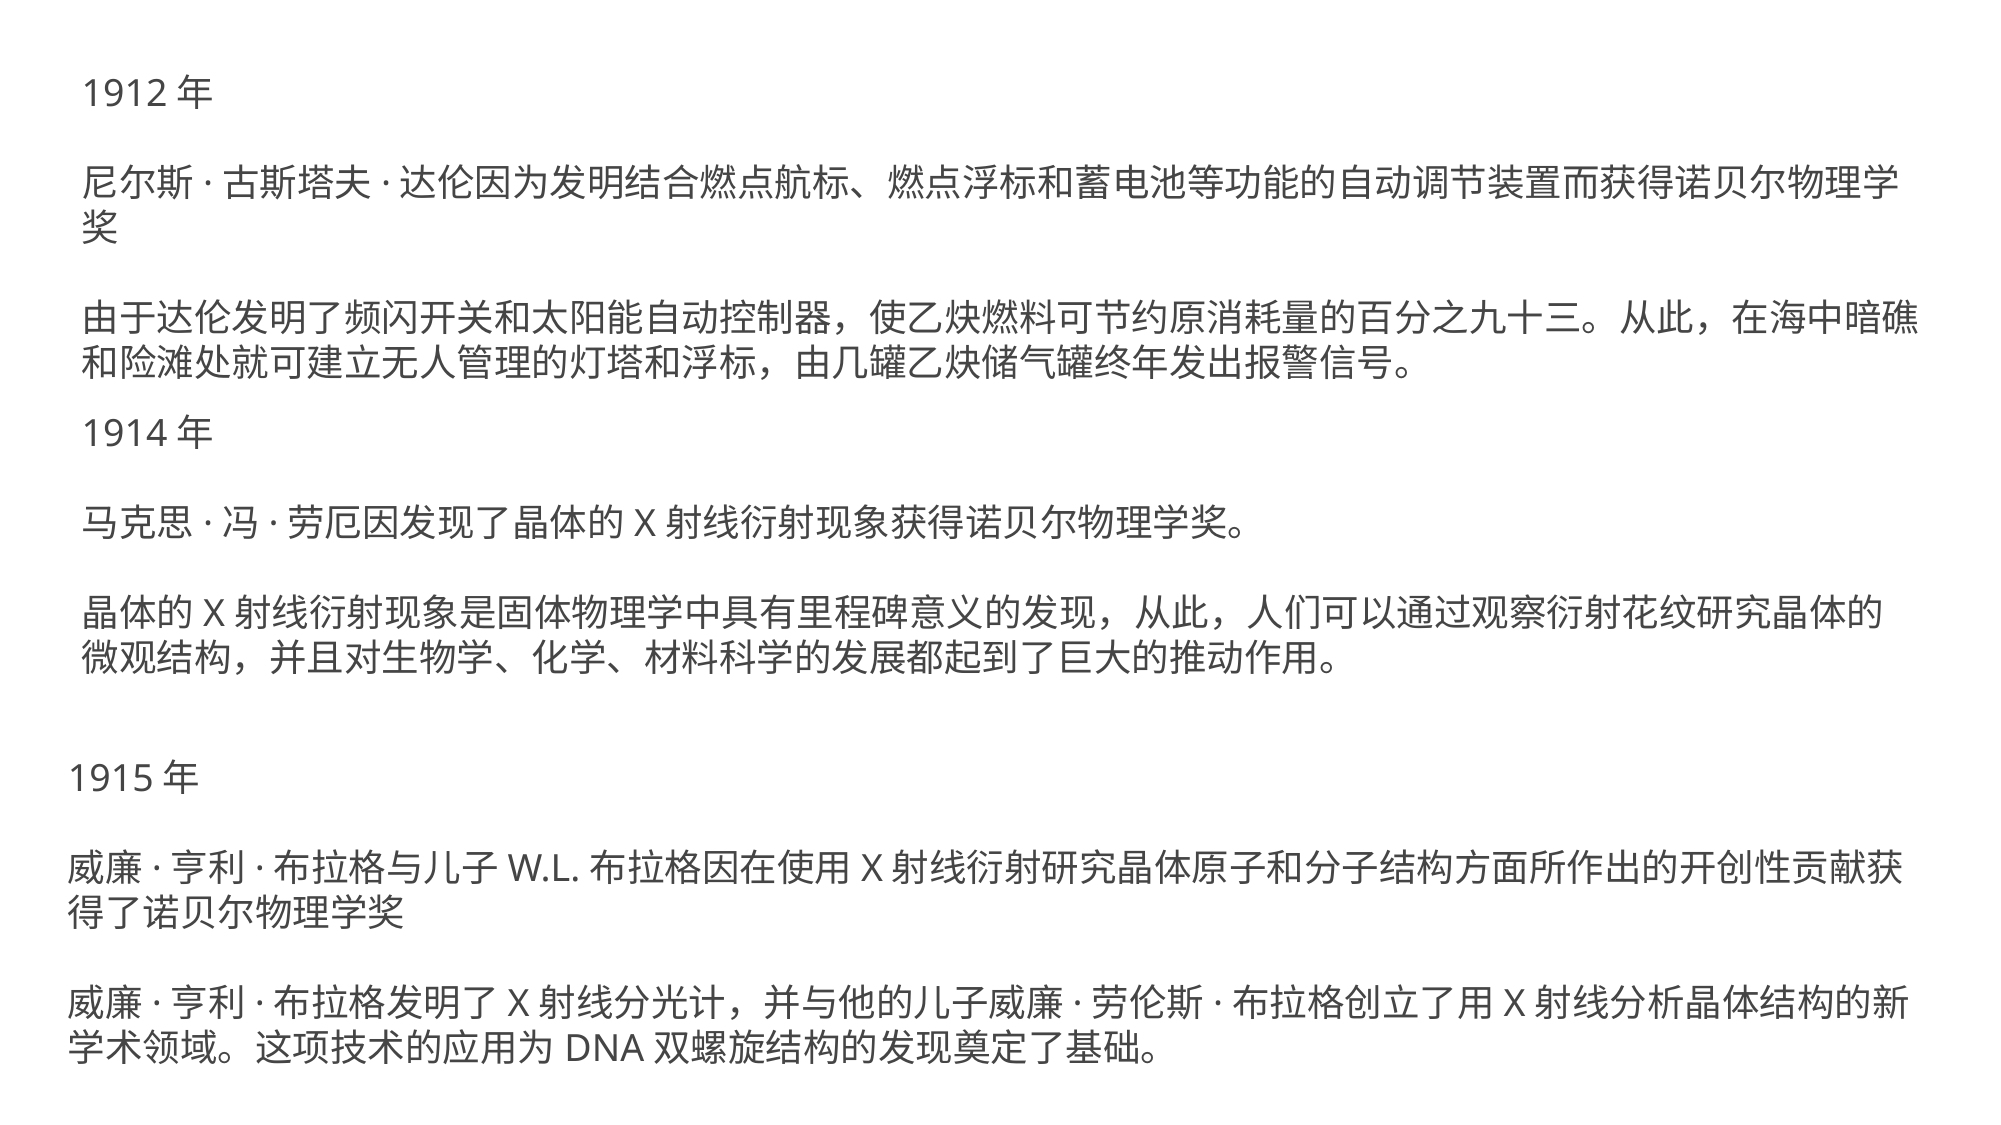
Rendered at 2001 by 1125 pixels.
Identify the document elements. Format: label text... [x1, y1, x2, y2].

text_box 1912年 尼尔斯·古斯塔夫·达伦因为发明结合燃点航标、燃点浮标和蓄电池等功能的自动调节装置而获得诺贝尔物理学奖 由于达伦发明了频闪开关和太阳能自动控制器，使乙炔燃料可节约原消耗量的百分之九十三。从此，在海中暗礁和险滩处就可建立无人管理的灯塔和浮标，由几罐乙炔储气罐终年发出报警信号。 [66, 61, 1943, 392]
text_box 1915年 威廉·亨利·布拉格与儿子W.L.布拉格因在使用X射线衍射研究晶体原子和分子结构方面所作出的开创性贡献获得了诺贝尔物理学奖 威廉·亨利·布拉格发明了X射线分光计，并与他的儿子威廉·劳伦斯·布拉格创立了用X射线分析晶体结构的新学术领域。这项技术的应用为DNA双螺旋结构的发现奠定了基础。 [53, 746, 1943, 1121]
text_box 1914年 马克思·冯·劳厄因发现了晶体的X射线衍射现象获得诺贝尔物理学奖。 晶体的X射线衍射现象是固体物理学中具有里程碑意义的发现，从此，人们可以通过观察衍射花纹研究晶体的微观结构，并且对生物学、化学、材料科学的发展都起到了巨大的推动作用。 [66, 401, 1929, 731]
